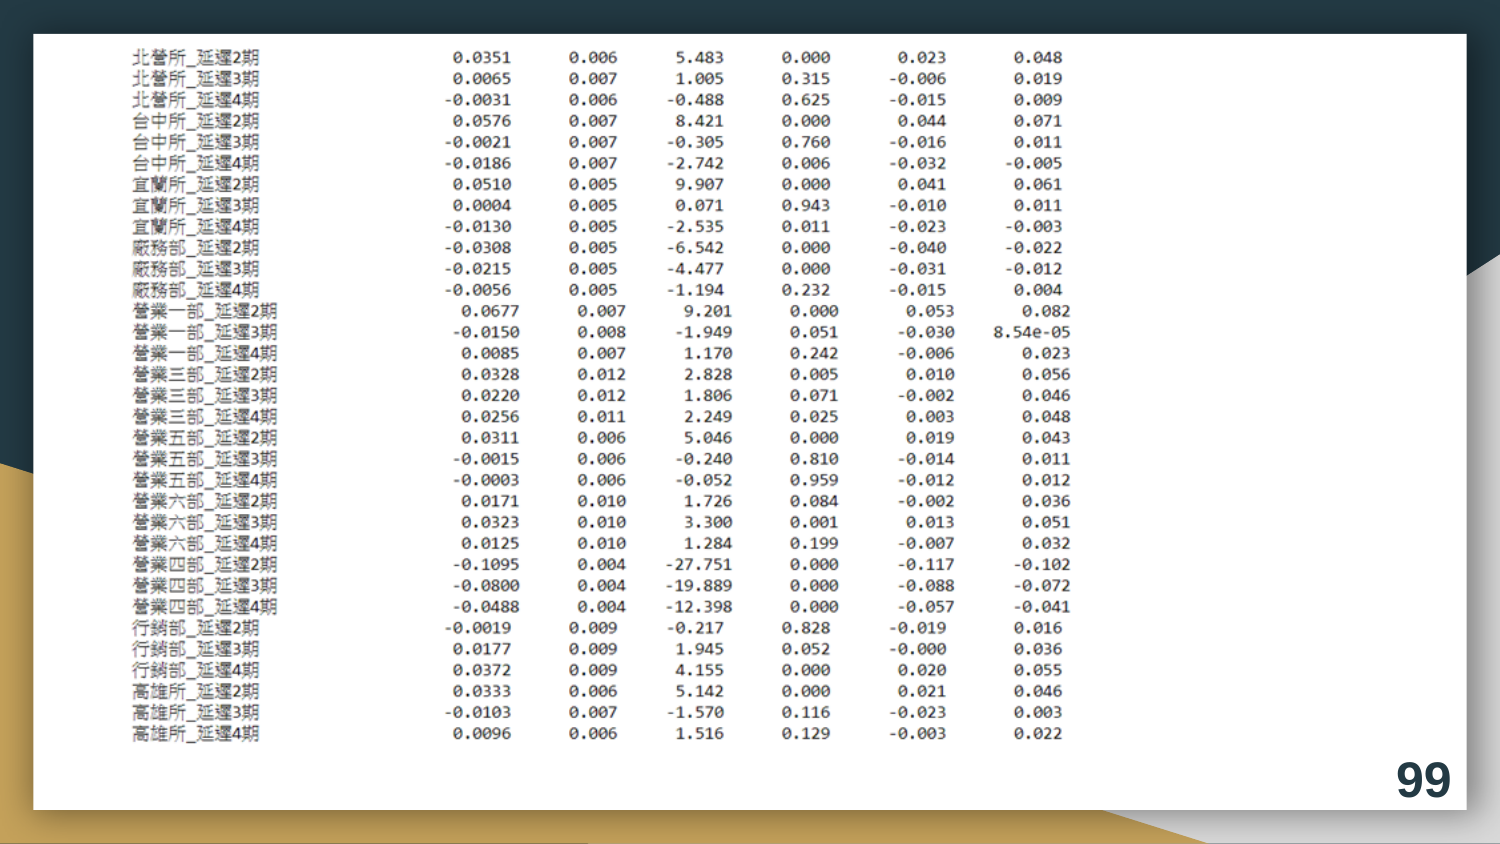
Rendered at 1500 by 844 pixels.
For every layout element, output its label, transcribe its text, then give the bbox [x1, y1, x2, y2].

picture [125, 47, 1377, 746]
slide_number 99 [1376, 745, 1467, 810]
